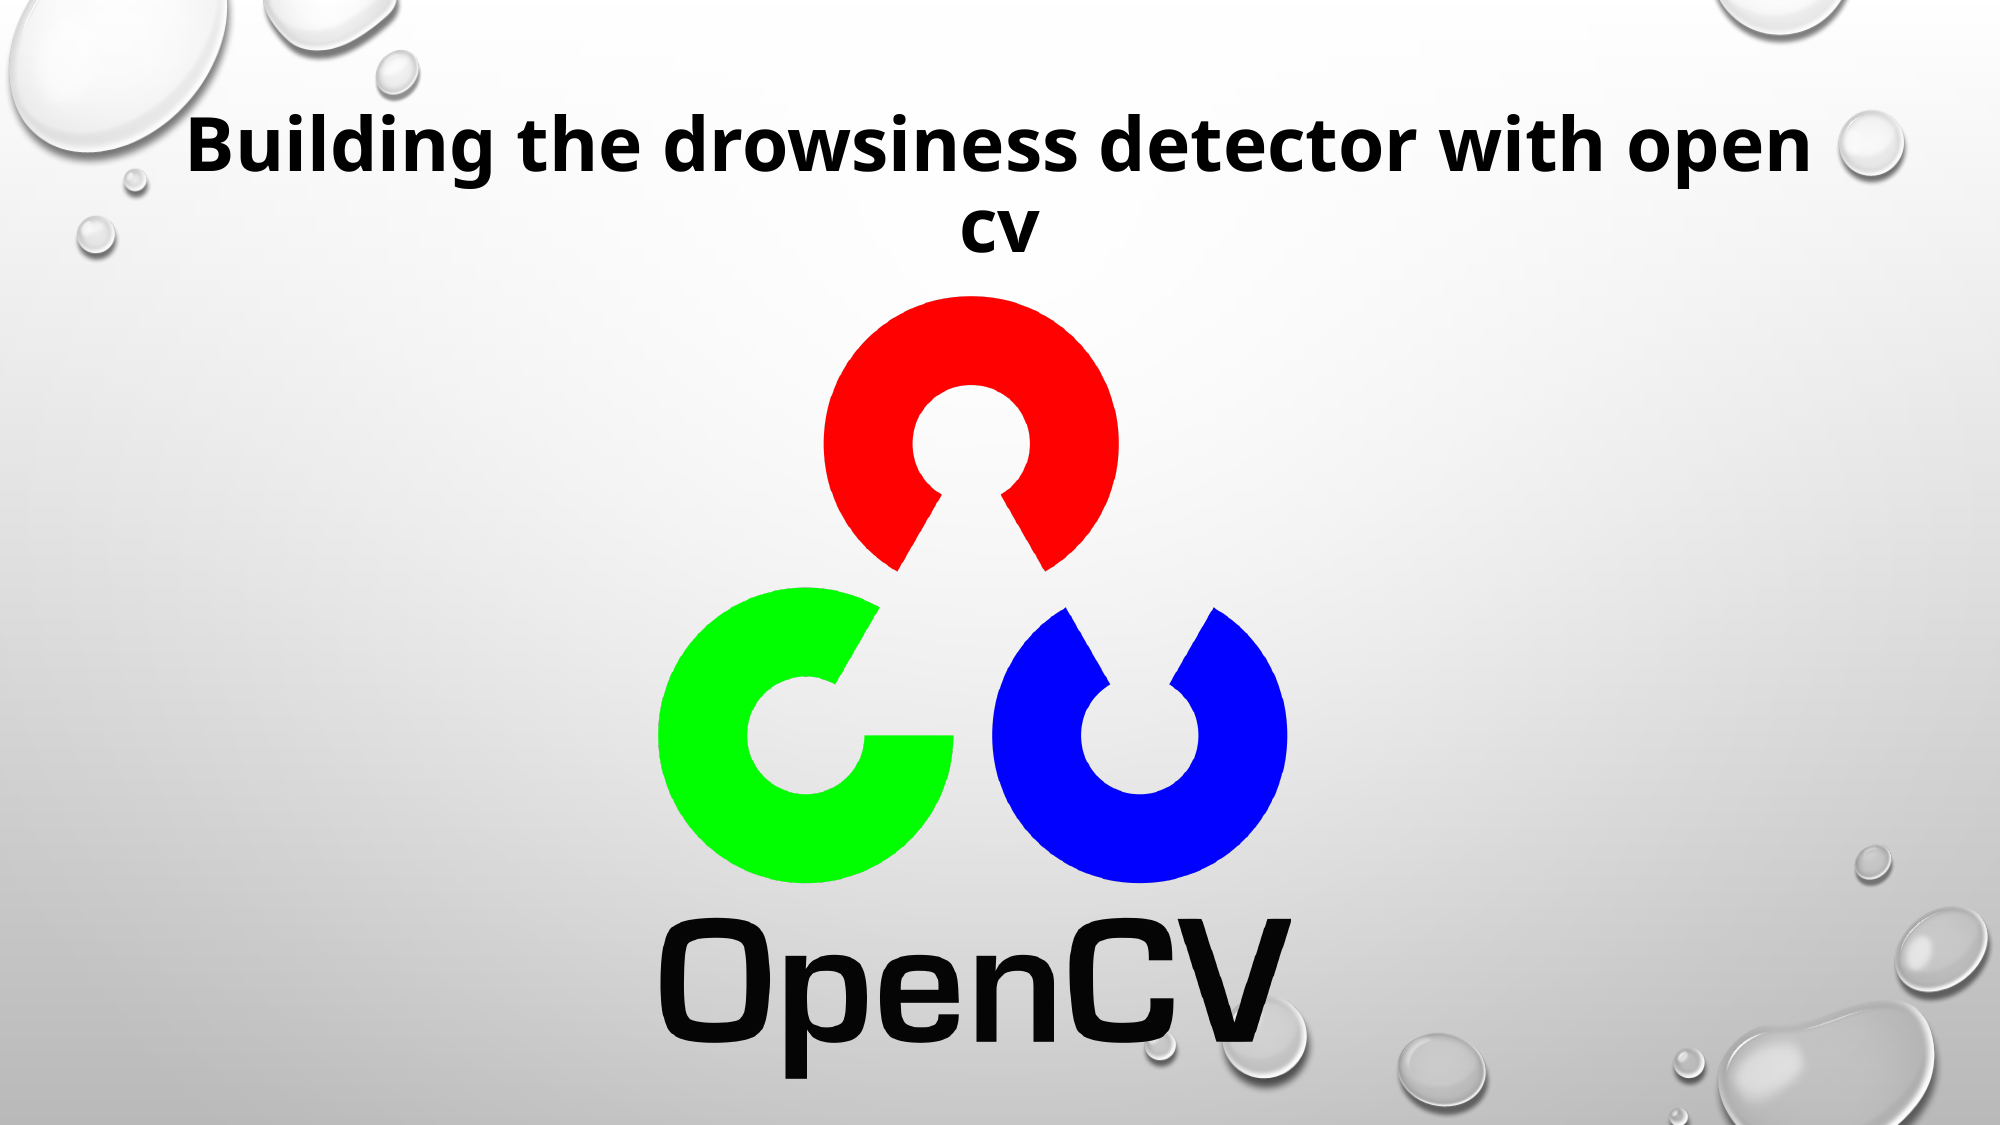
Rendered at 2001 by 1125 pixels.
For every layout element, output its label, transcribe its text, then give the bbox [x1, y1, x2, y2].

picture [0, 0, 2000, 1125]
title Building the drowsiness detector with open cv [149, 101, 1851, 364]
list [655, 295, 1291, 1079]
